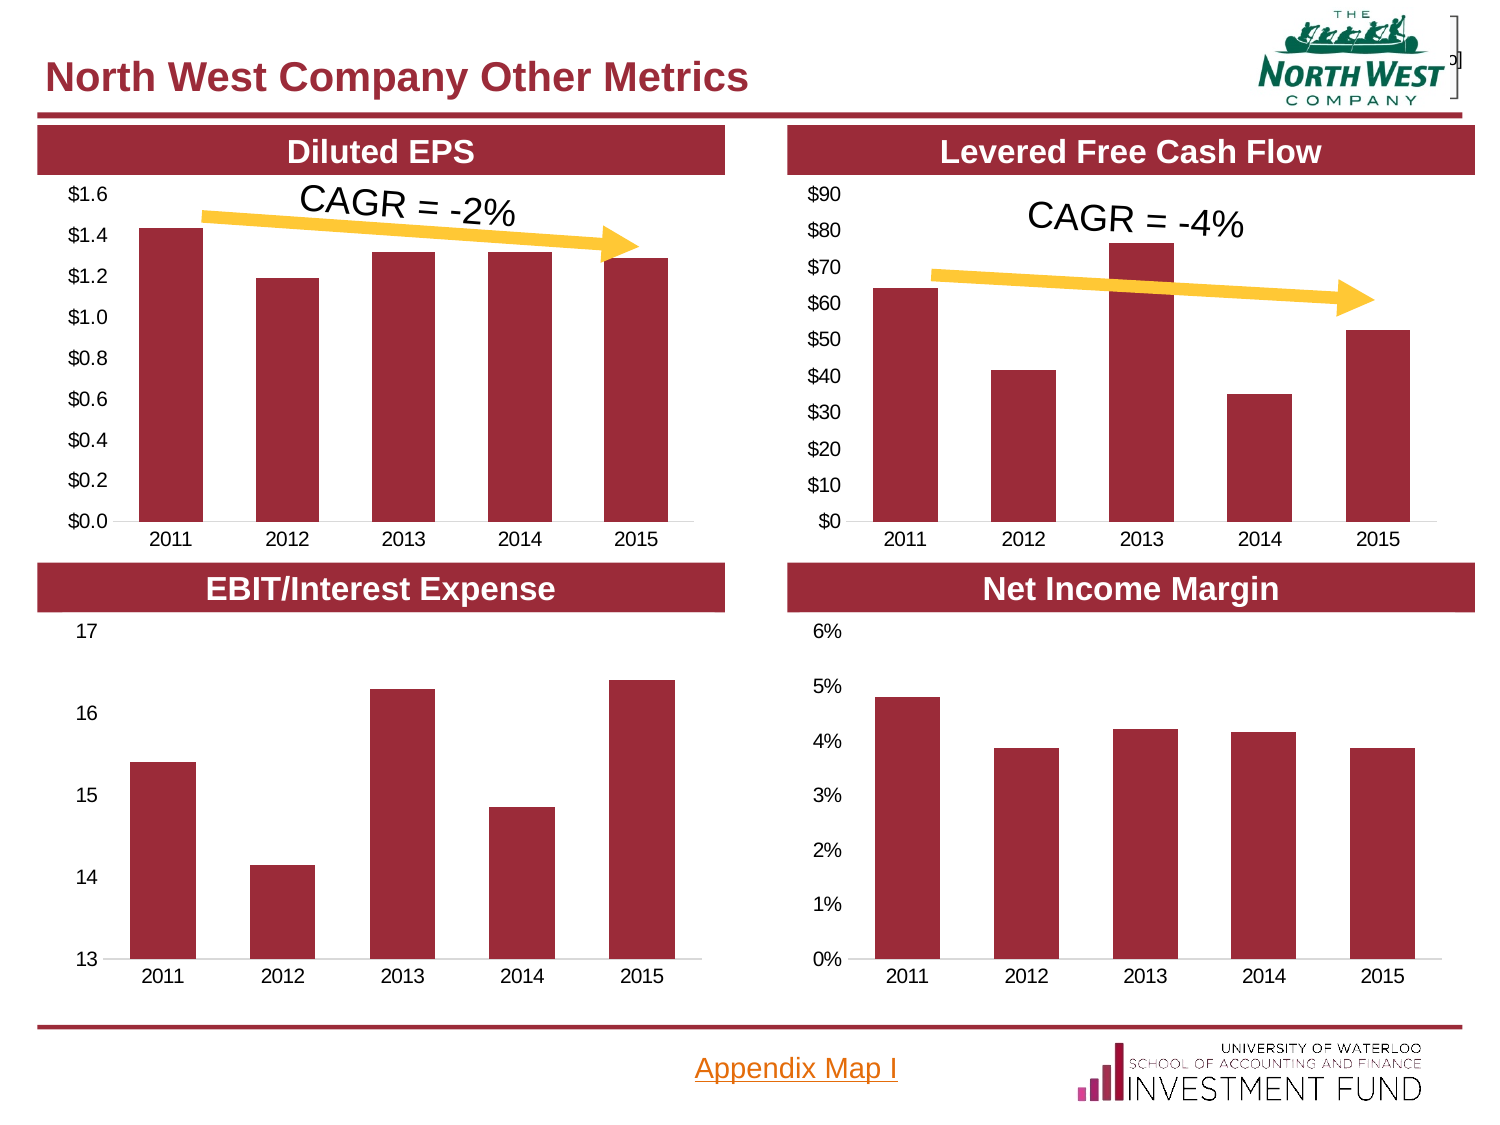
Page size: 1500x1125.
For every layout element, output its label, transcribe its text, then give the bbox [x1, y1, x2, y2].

text_box CAGR = -2% [286, 164, 396, 173]
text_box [930, 274, 1376, 301]
chart [799, 612, 1456, 997]
text_box Diluted EPS [37, 125, 725, 175]
text_box Appendix Map I [679, 1042, 1118, 1093]
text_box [201, 216, 640, 247]
text_box Levered Free Cash Flow [787, 125, 1475, 175]
text_box Net Income Margin [787, 562, 1475, 613]
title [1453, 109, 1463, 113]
text_box EBIT/Interest Expense [37, 562, 725, 613]
chart [794, 174, 1451, 559]
chart [62, 612, 715, 997]
title North West Company Other Metrics [37, 37, 1246, 113]
picture [1074, 1039, 1425, 1103]
picture [1249, 7, 1463, 108]
chart [54, 174, 708, 559]
